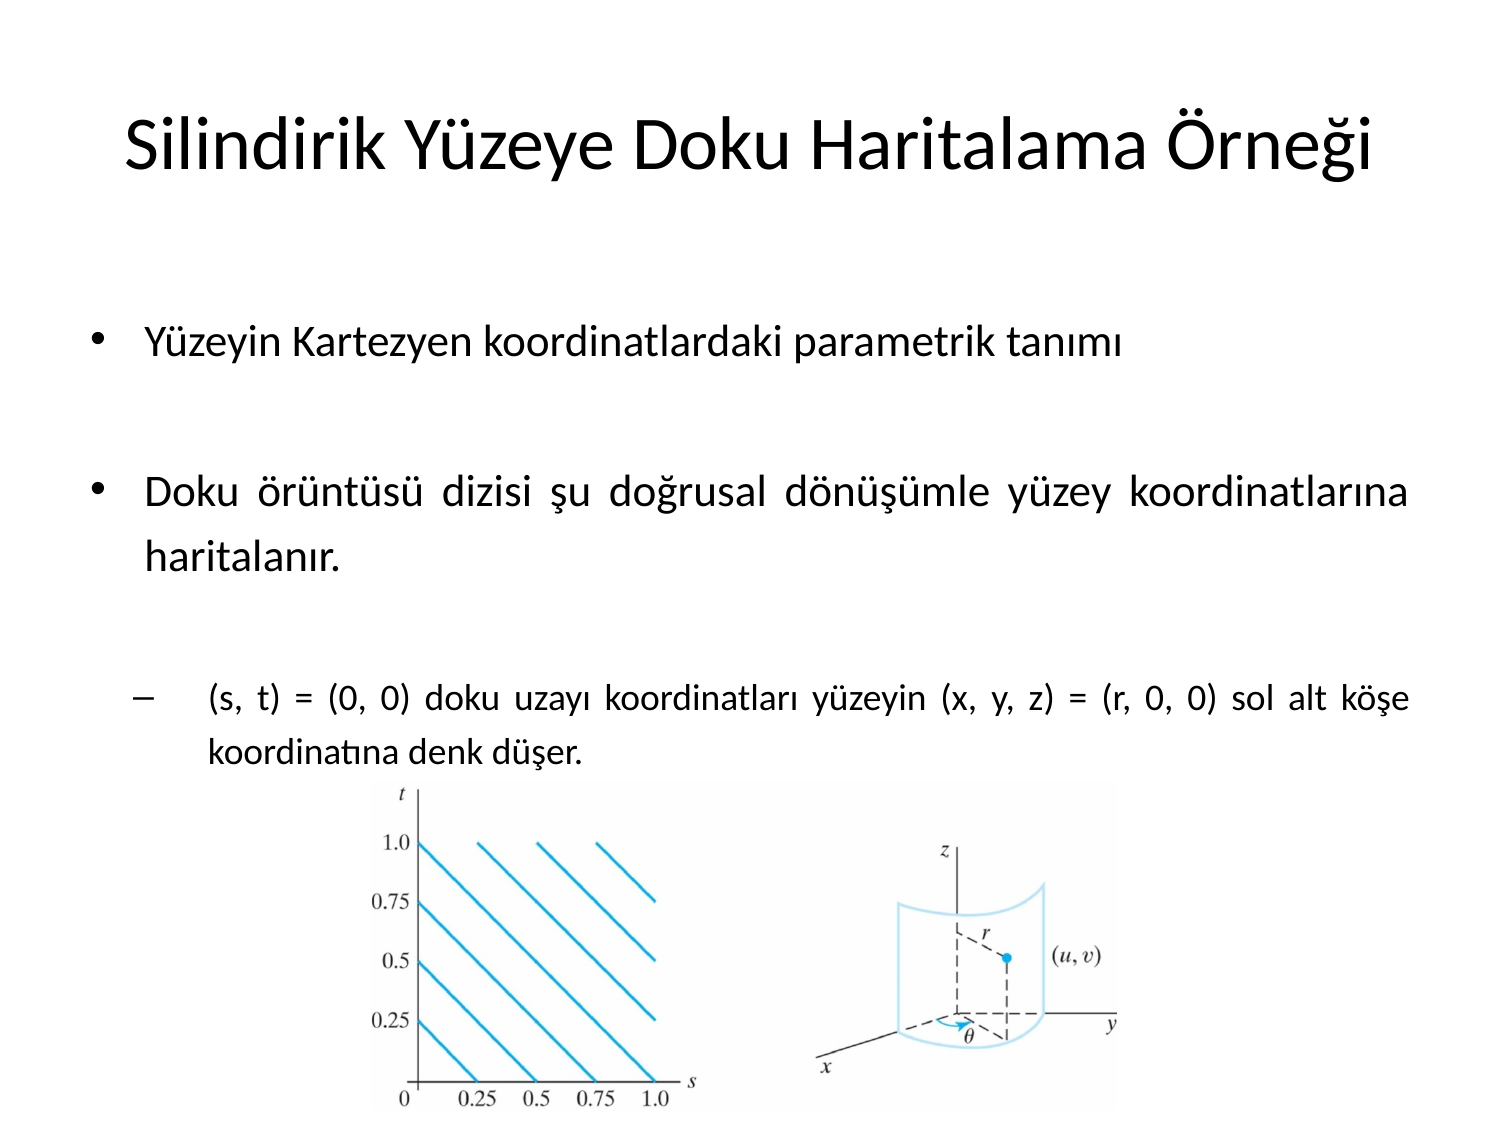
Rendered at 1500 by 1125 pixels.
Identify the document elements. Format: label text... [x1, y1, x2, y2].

picture [371, 781, 1118, 1111]
text_box Silindirik Yüzeye Doku Haritalama Örneği [74, 45, 1425, 233]
